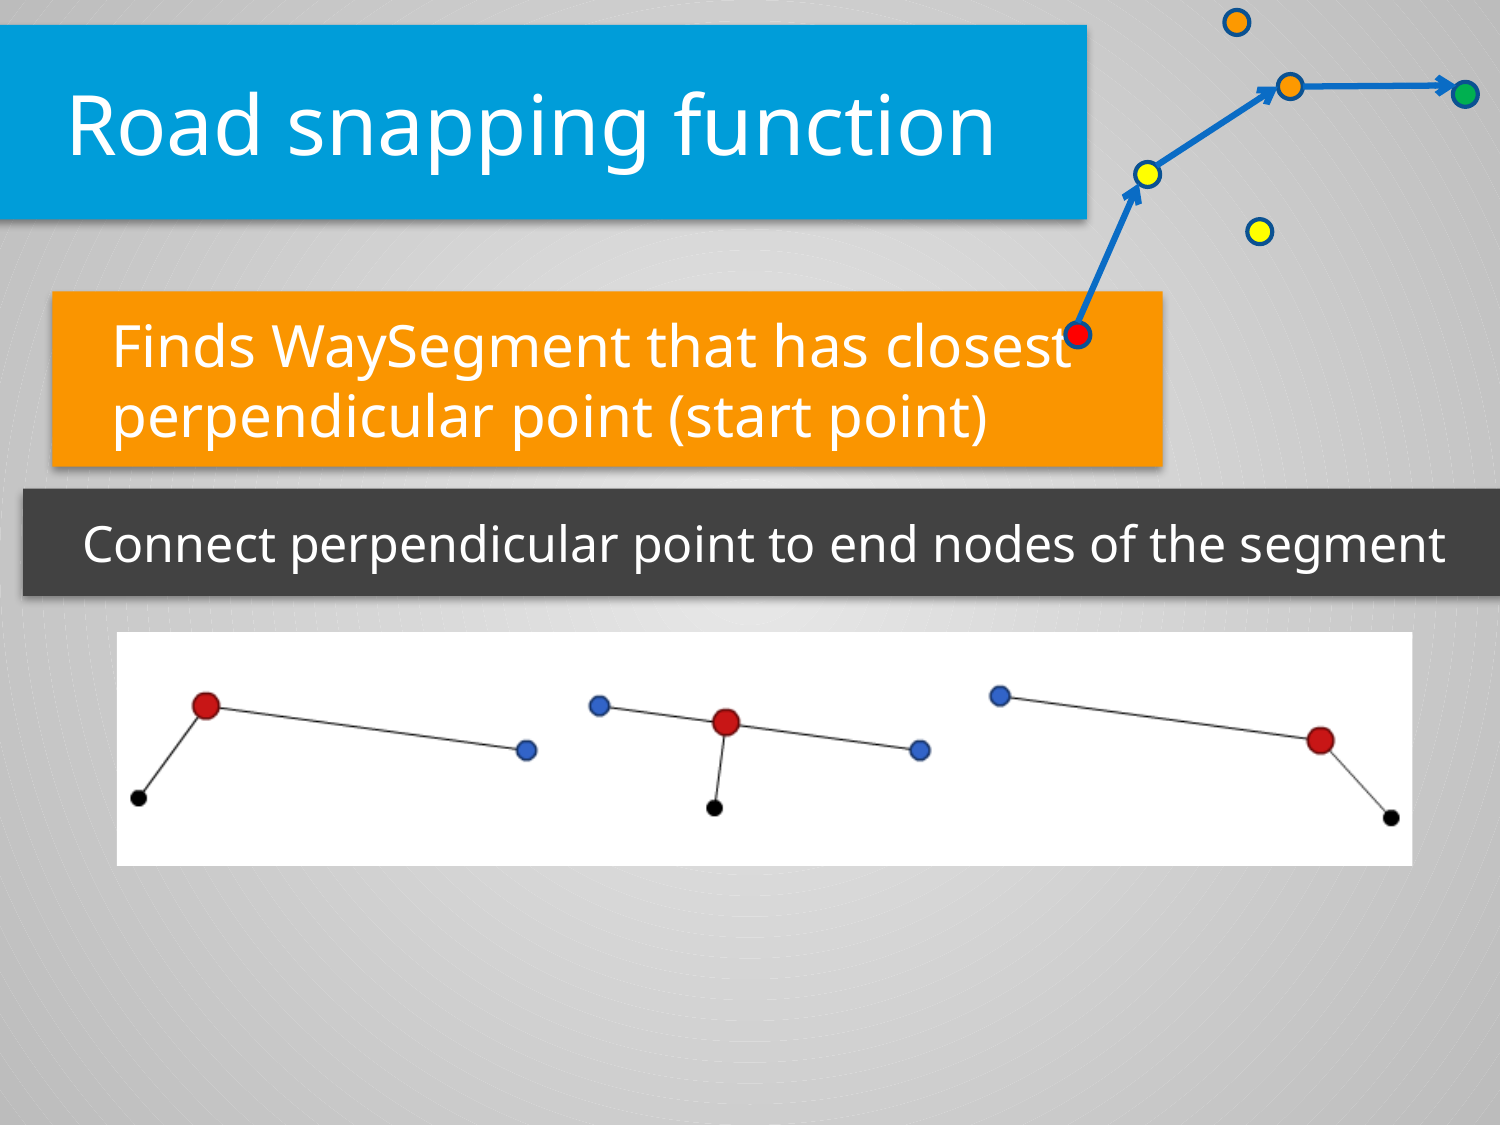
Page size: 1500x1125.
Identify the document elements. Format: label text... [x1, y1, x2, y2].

picture [116, 632, 1413, 867]
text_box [1077, 183, 1139, 323]
text_box [1222, 7, 1252, 38]
text_box Connect perpendicular point to end nodes of the segment [23, 488, 1500, 596]
text_box Finds WaySegment that has closest perpendicular point (start point) [52, 291, 1163, 467]
text_box [1450, 79, 1480, 109]
text_box [1133, 159, 1163, 190]
text_box [1063, 321, 1093, 350]
text_box [1245, 217, 1275, 247]
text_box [1156, 86, 1279, 166]
text_box Road snapping function [0, 24, 1087, 220]
text_box [1276, 71, 1305, 102]
